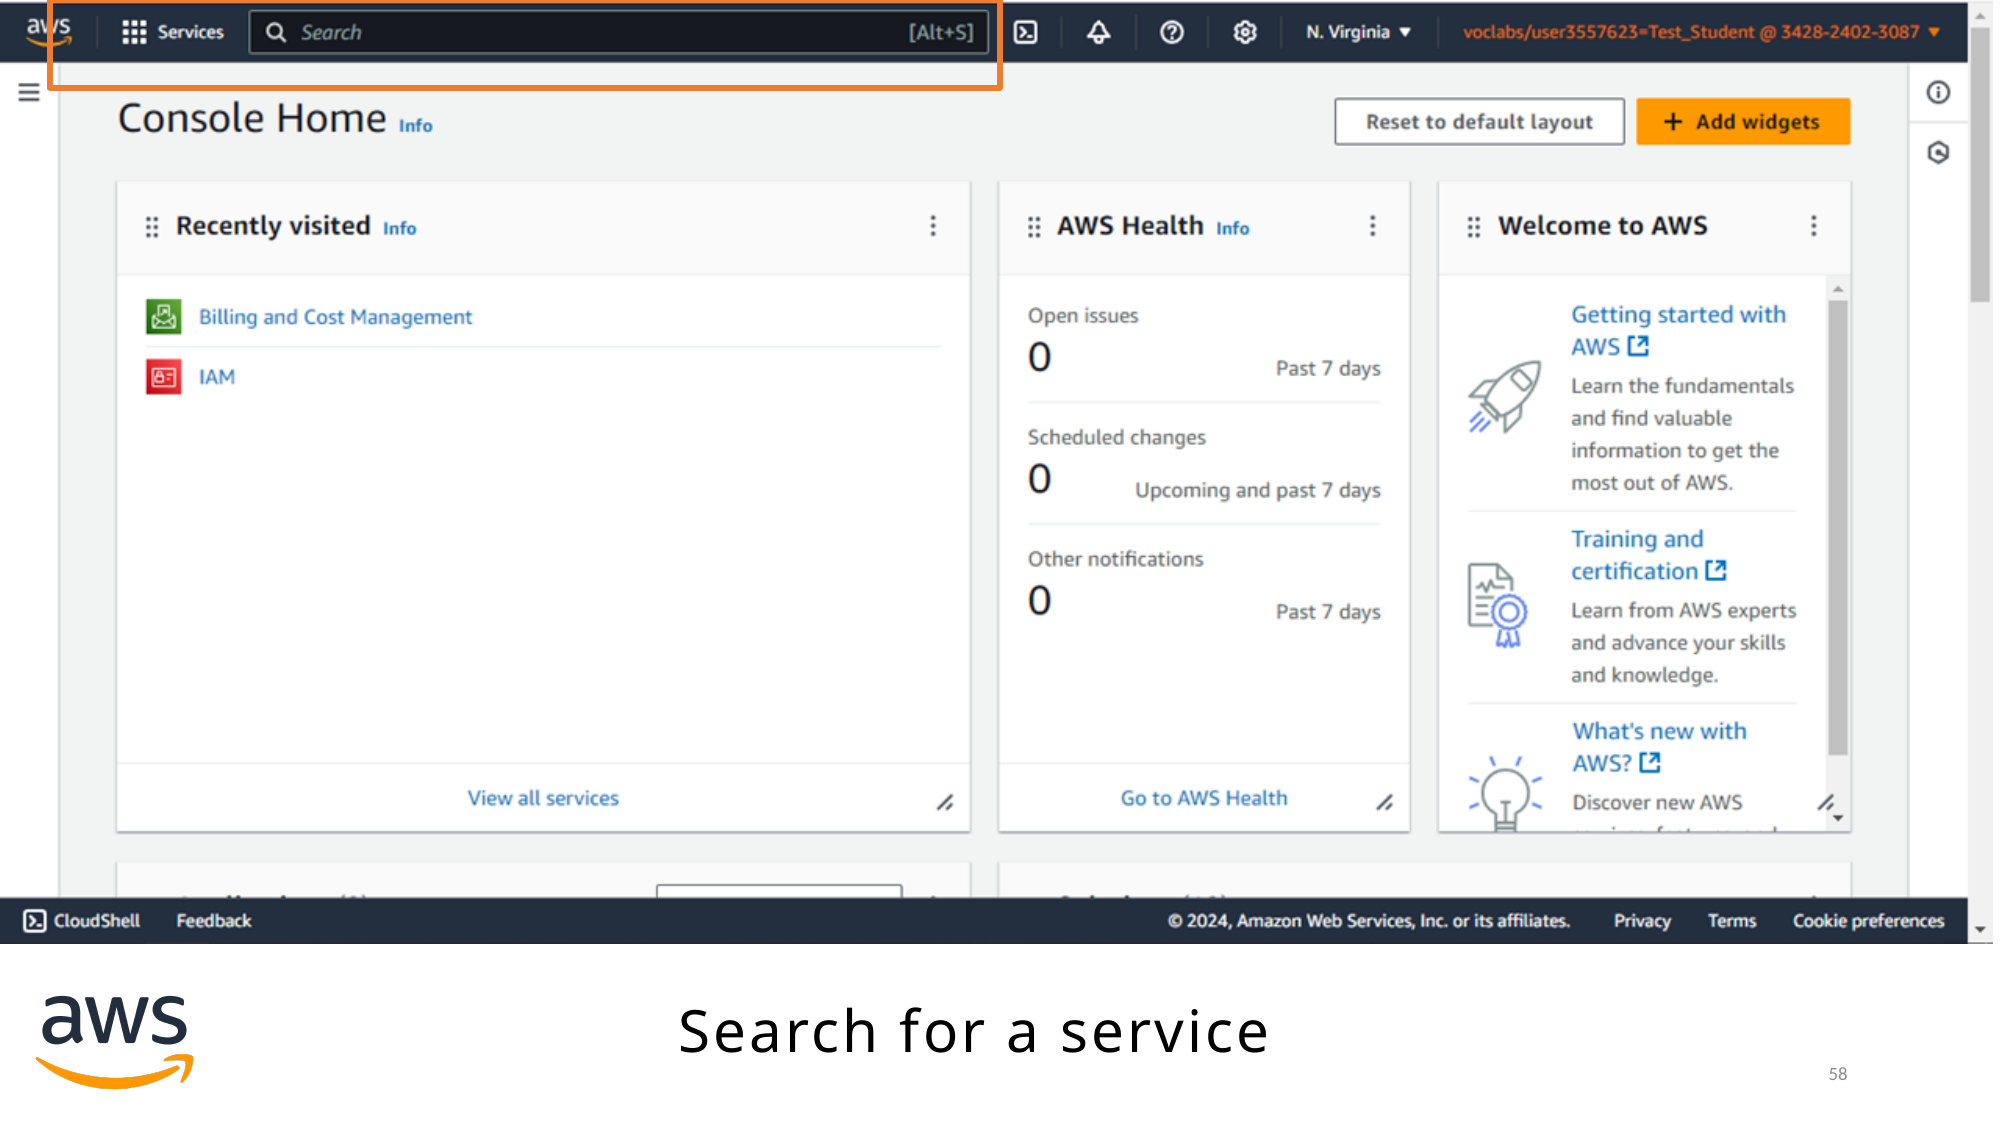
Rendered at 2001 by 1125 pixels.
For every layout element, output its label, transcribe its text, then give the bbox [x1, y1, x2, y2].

picture [0, 0, 1993, 944]
picture [0, 956, 227, 1125]
slide_number 58 [1666, 1042, 1863, 1103]
text_box Search for a service [283, 944, 1666, 1125]
